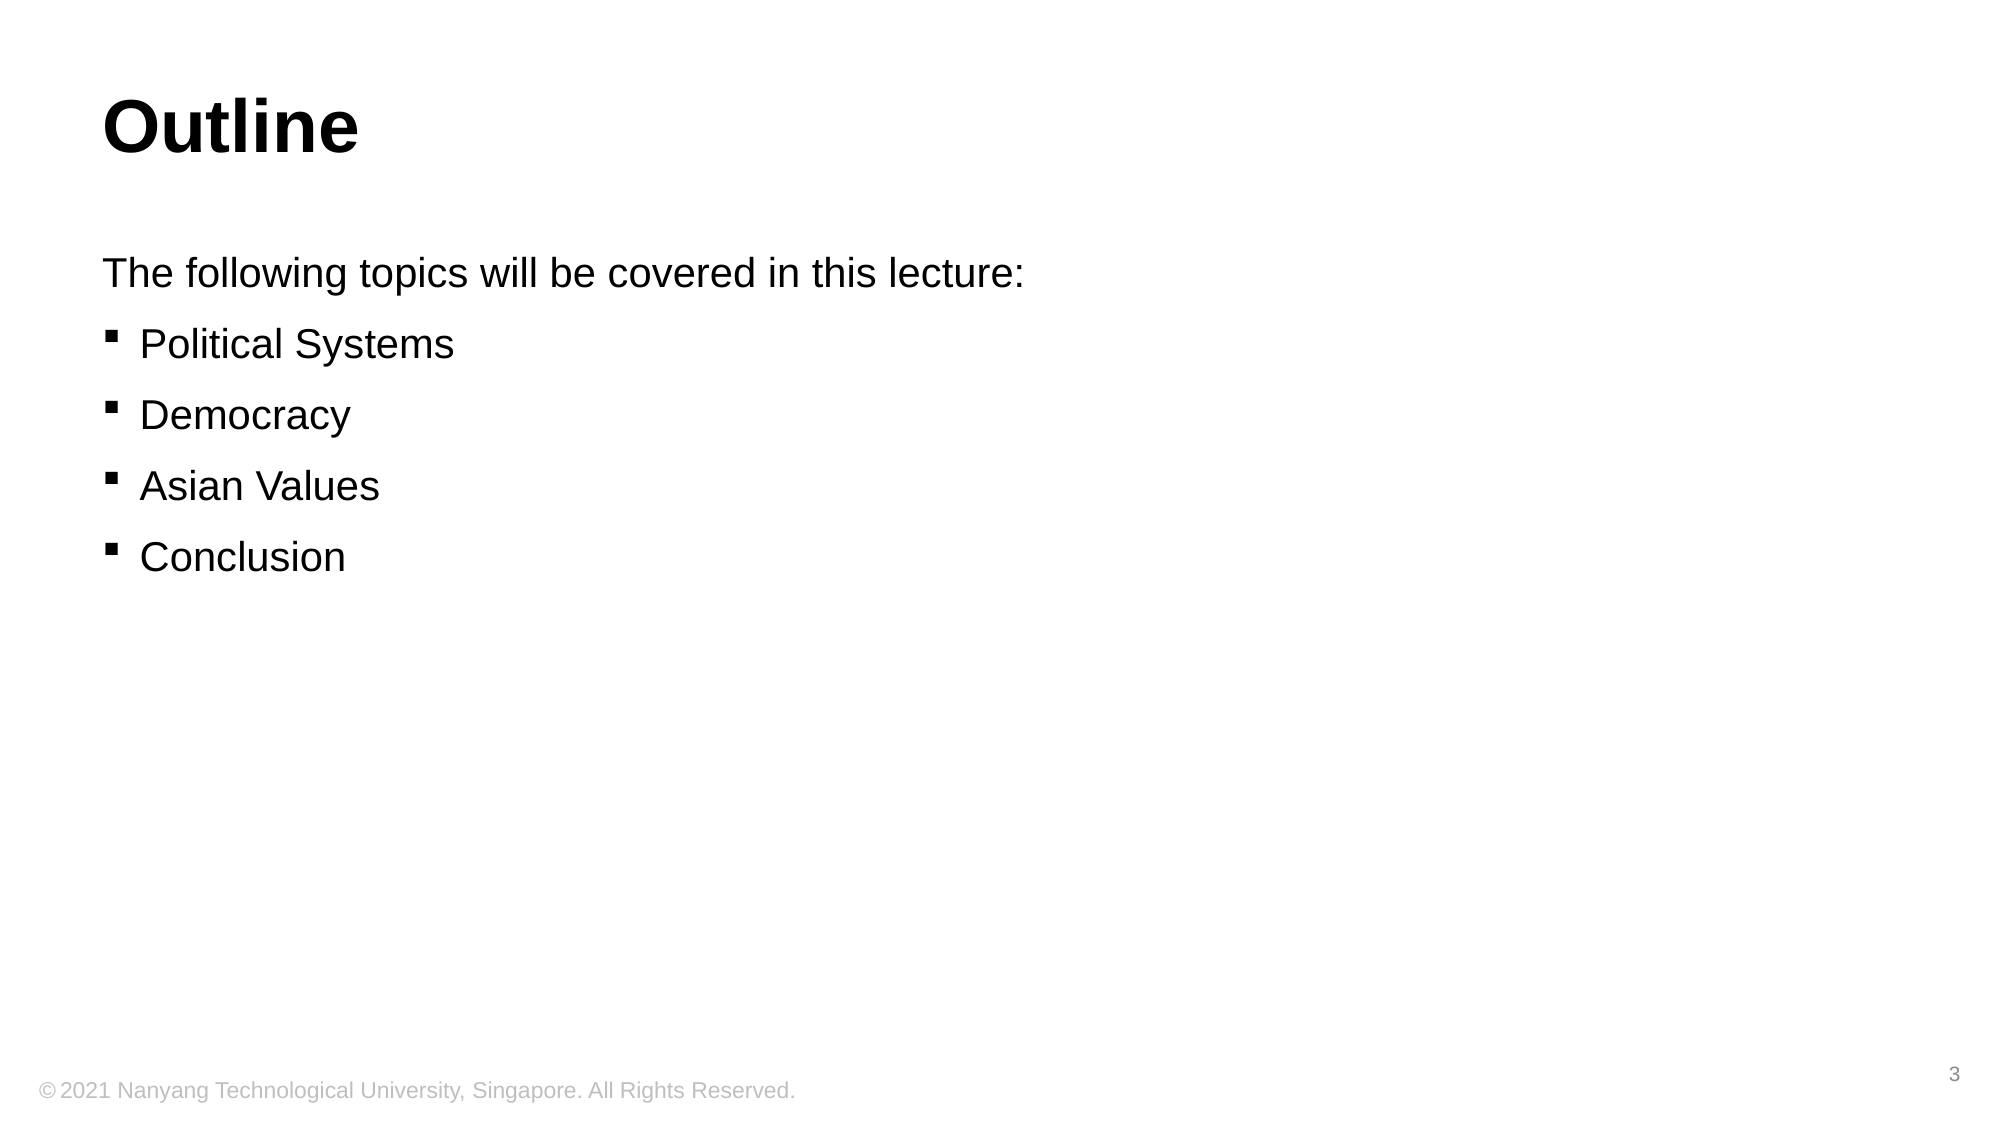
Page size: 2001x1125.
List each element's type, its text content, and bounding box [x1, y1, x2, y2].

slide_number 3 [1525, 1042, 1976, 1103]
title Outline [86, 59, 1812, 198]
list The following topics will be covered in this lecture: Political Systems Democracy Asian Values Conclusion [86, 238, 1812, 1014]
